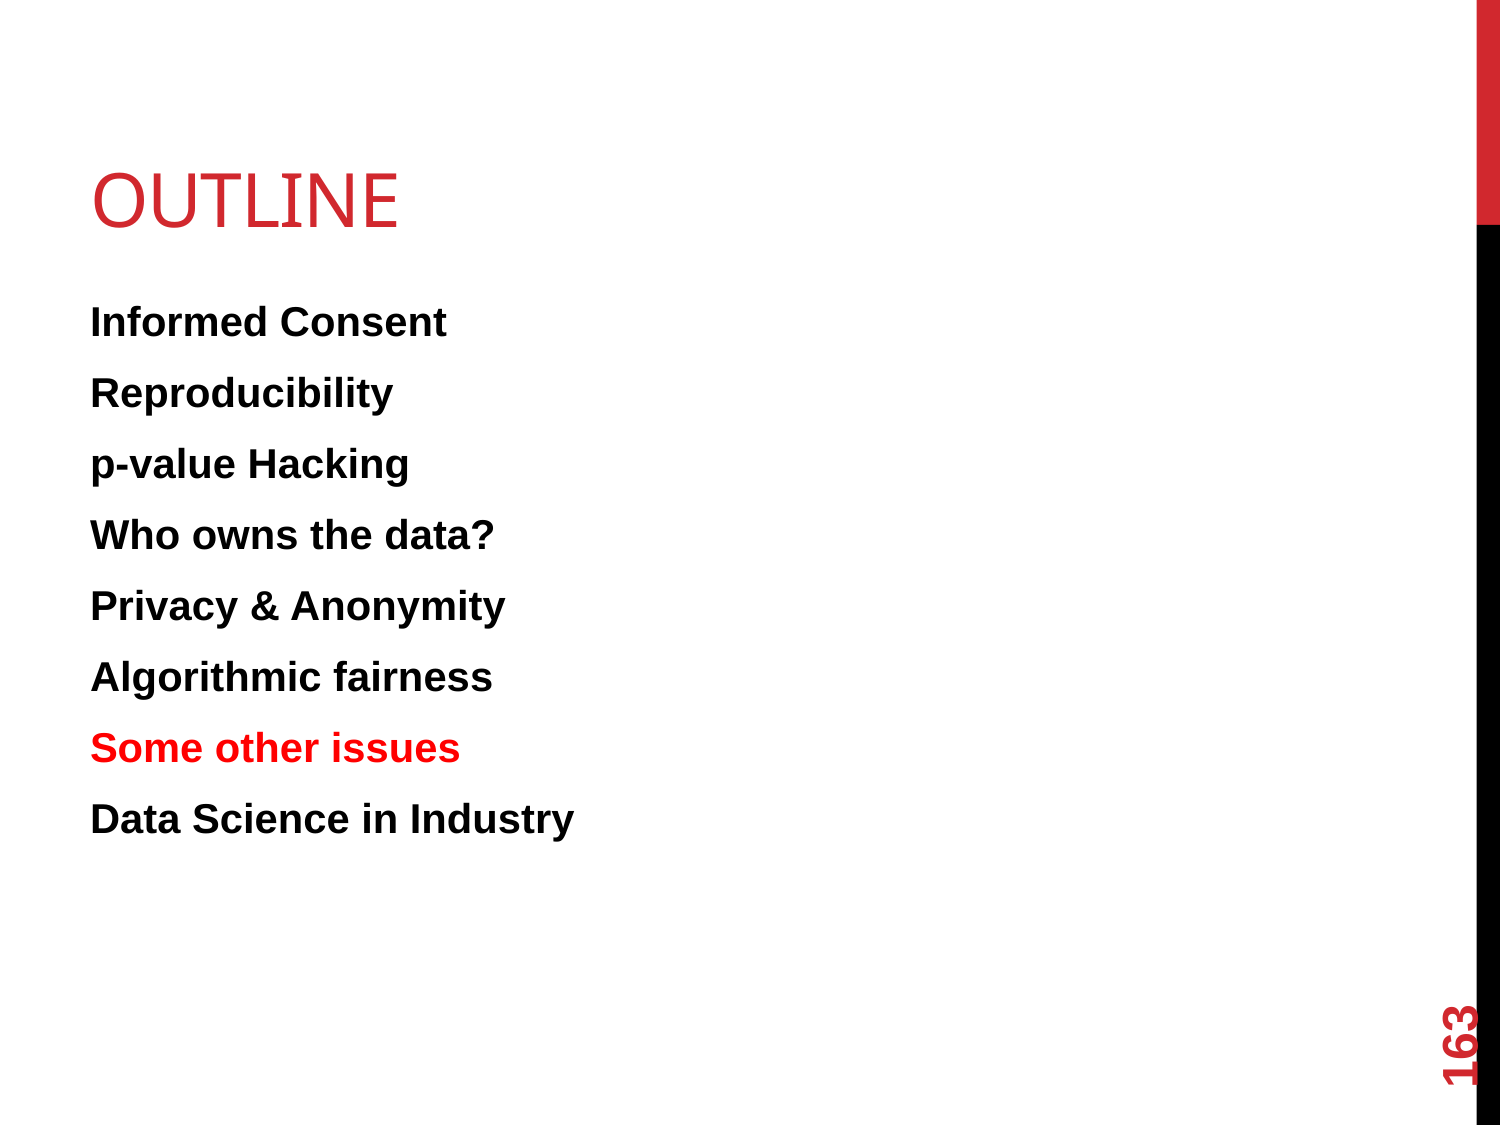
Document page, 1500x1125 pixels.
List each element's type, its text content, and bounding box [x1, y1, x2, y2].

slide_number 163 [1427, 887, 1488, 1104]
title Outline [75, 25, 1025, 250]
list Informed Consent Reproducibility p-value Hacking Who owns the data? Privacy & Anonymity Algorithmic fairness Some other issues Data Science in Industry [75, 287, 1325, 1005]
